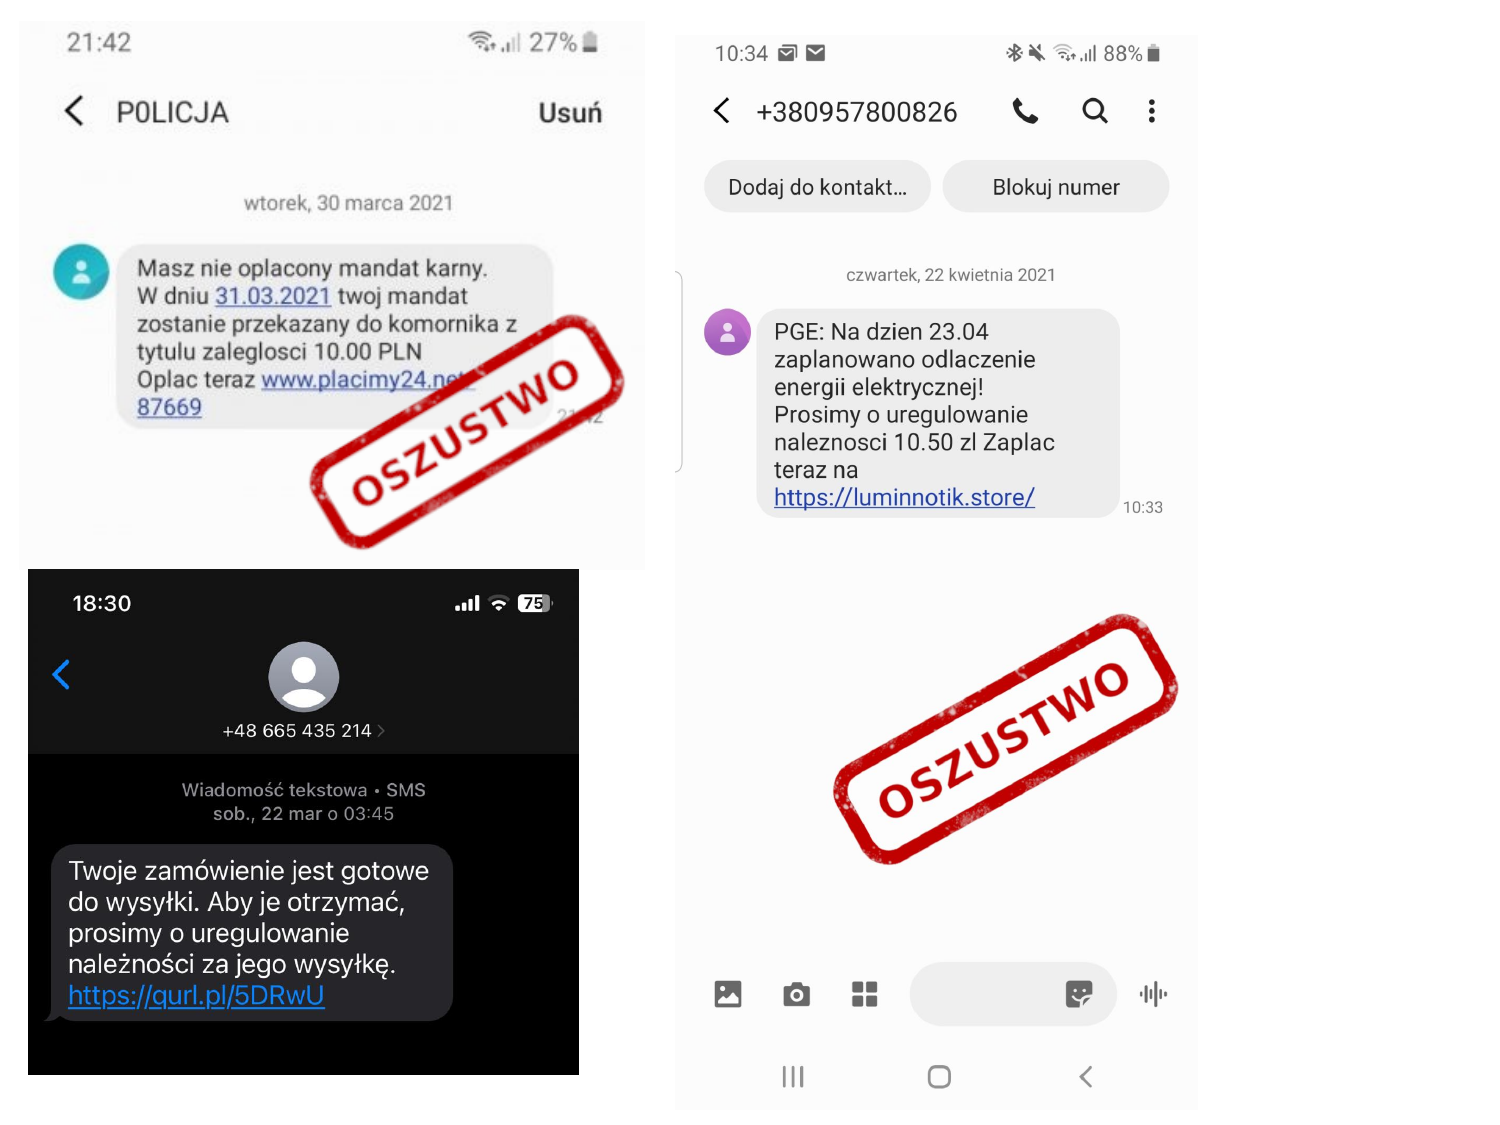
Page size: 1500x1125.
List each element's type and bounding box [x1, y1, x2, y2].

picture [19, 21, 646, 1076]
picture [674, 34, 1199, 1111]
